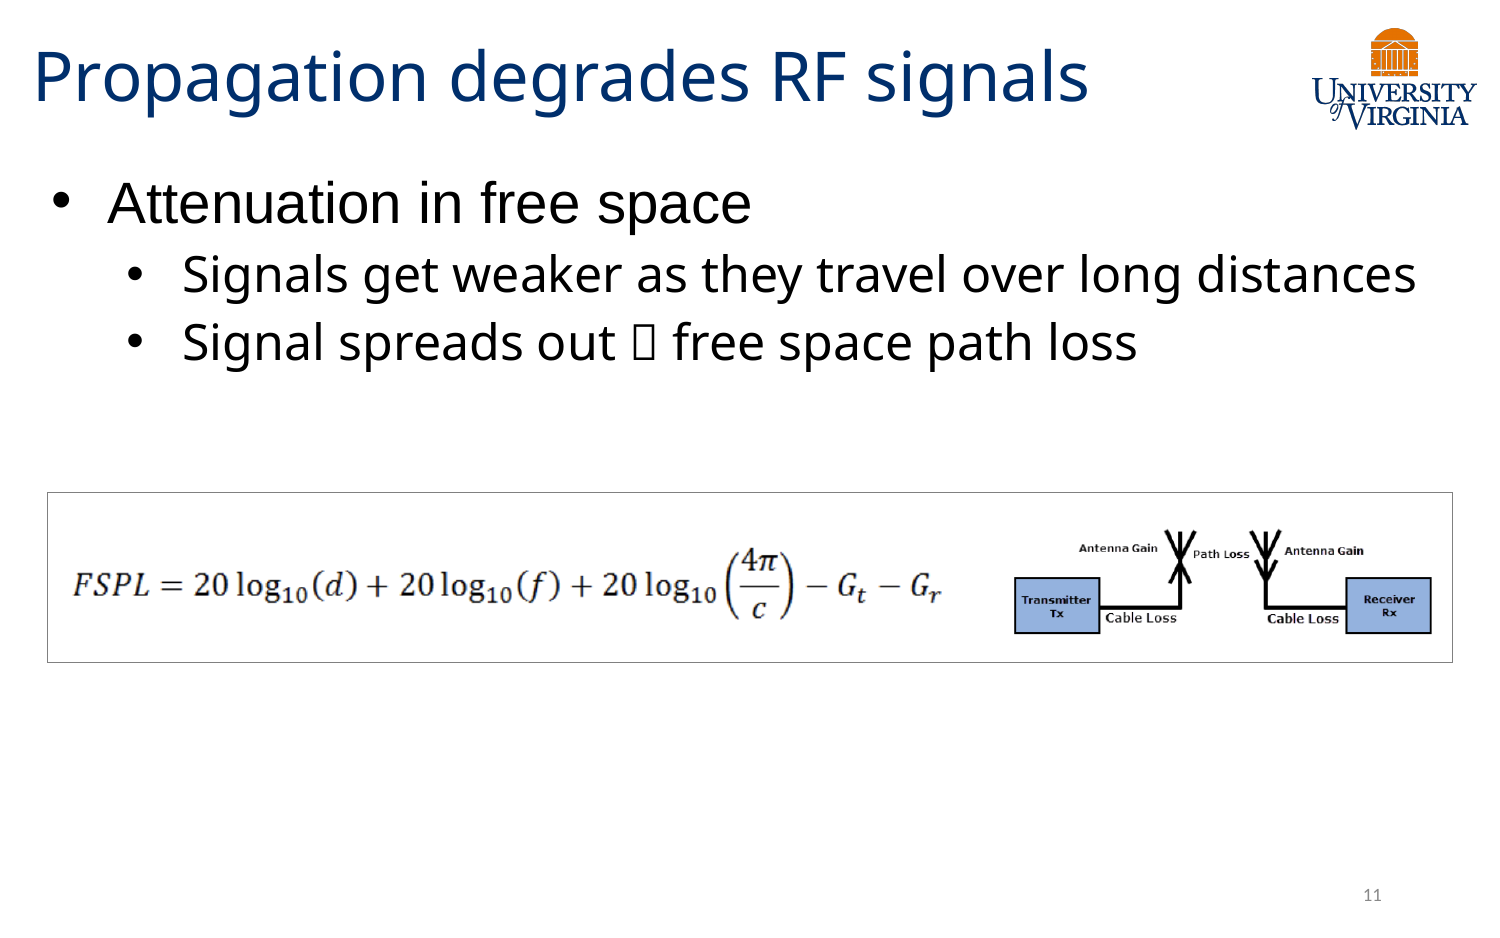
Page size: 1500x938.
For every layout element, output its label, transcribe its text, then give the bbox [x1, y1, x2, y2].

list Attenuation in free space Signals get weaker as they travel over long distances Signal spreads out  free space path loss [17, 157, 1483, 845]
title Propagation degrades RF signals [17, 14, 1297, 145]
picture [47, 492, 1453, 663]
slide_number 11 [1059, 868, 1397, 919]
picture [1312, 28, 1477, 130]
